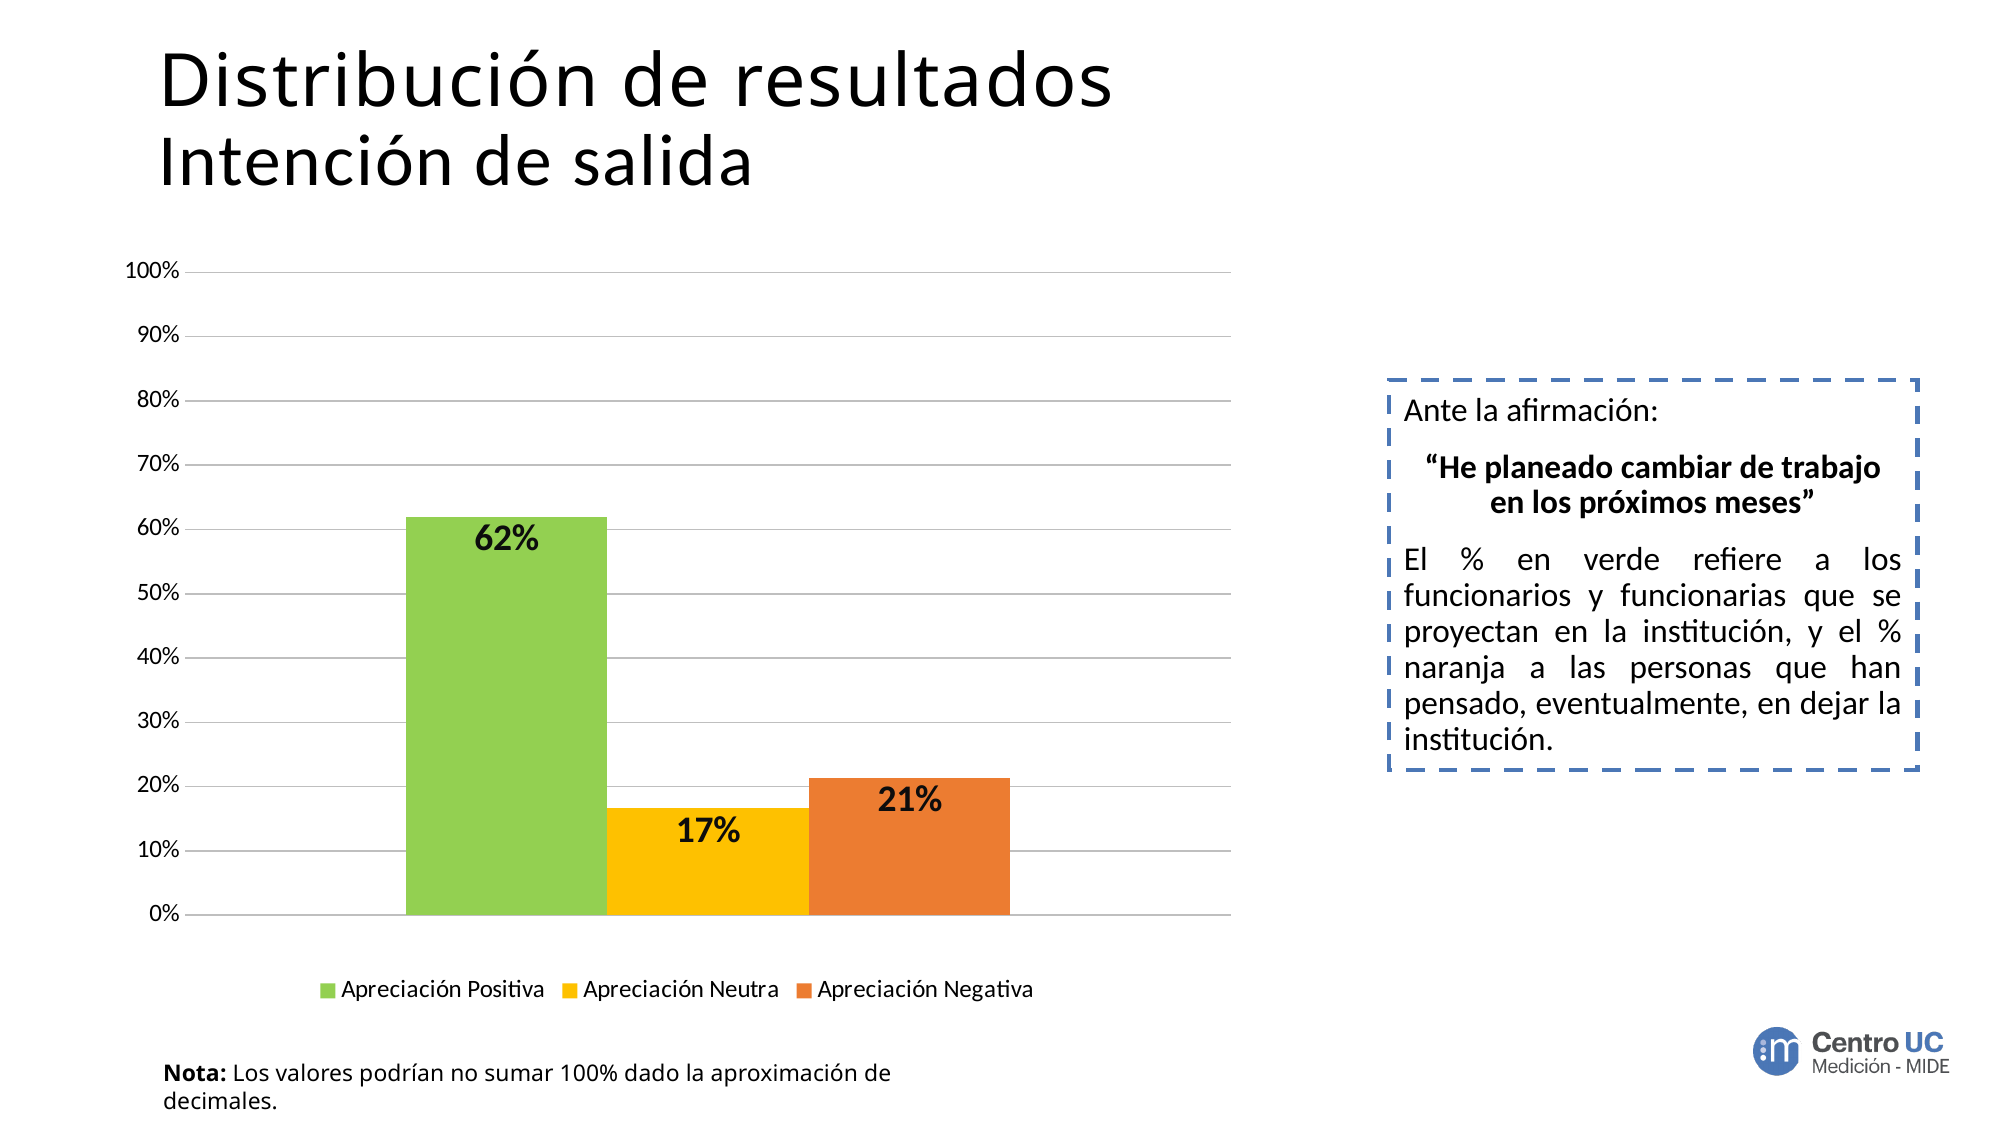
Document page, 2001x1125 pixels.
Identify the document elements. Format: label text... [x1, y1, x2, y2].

title Distribución de resultados Intención de salida [158, 42, 1352, 203]
picture [1753, 1025, 1951, 1077]
text_box Nota: Los valores podrían no sumar 100% dado la aproximación de decimales. [148, 1051, 979, 1122]
text_box [1388, 379, 1918, 771]
chart [101, 244, 1254, 1010]
